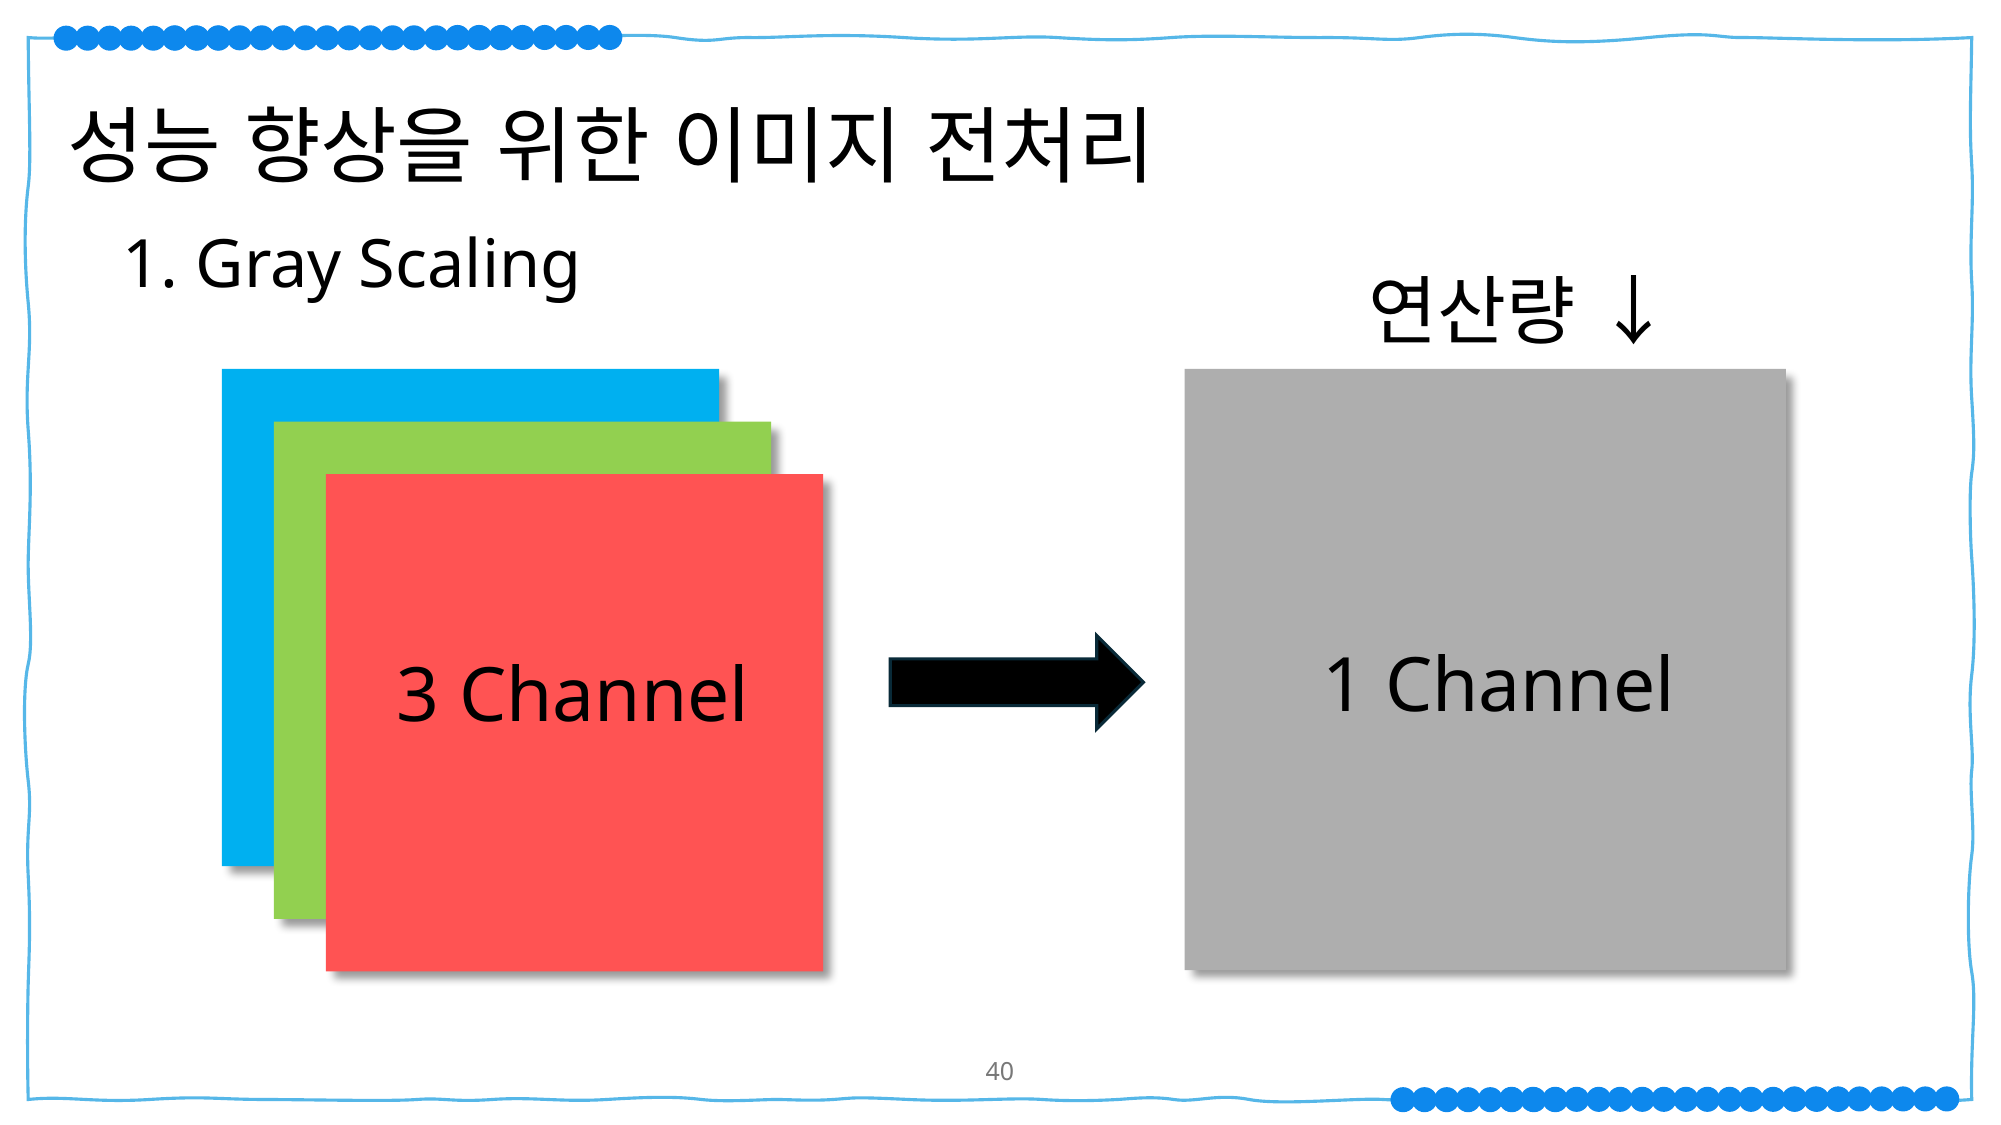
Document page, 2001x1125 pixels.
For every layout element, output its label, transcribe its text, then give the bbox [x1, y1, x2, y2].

text_box 1 Channel [1307, 629, 1690, 734]
text_box [888, 631, 1146, 733]
text_box 1. Gray Scaling [107, 213, 598, 309]
text_box [22, 32, 1976, 1104]
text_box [53, 24, 623, 52]
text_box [221, 368, 824, 972]
text_box [1183, 367, 1787, 972]
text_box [1389, 1085, 1960, 1113]
text_box 연산량 ↓ [1354, 256, 1687, 362]
slide_number 39 [1094, 1099, 1225, 1103]
